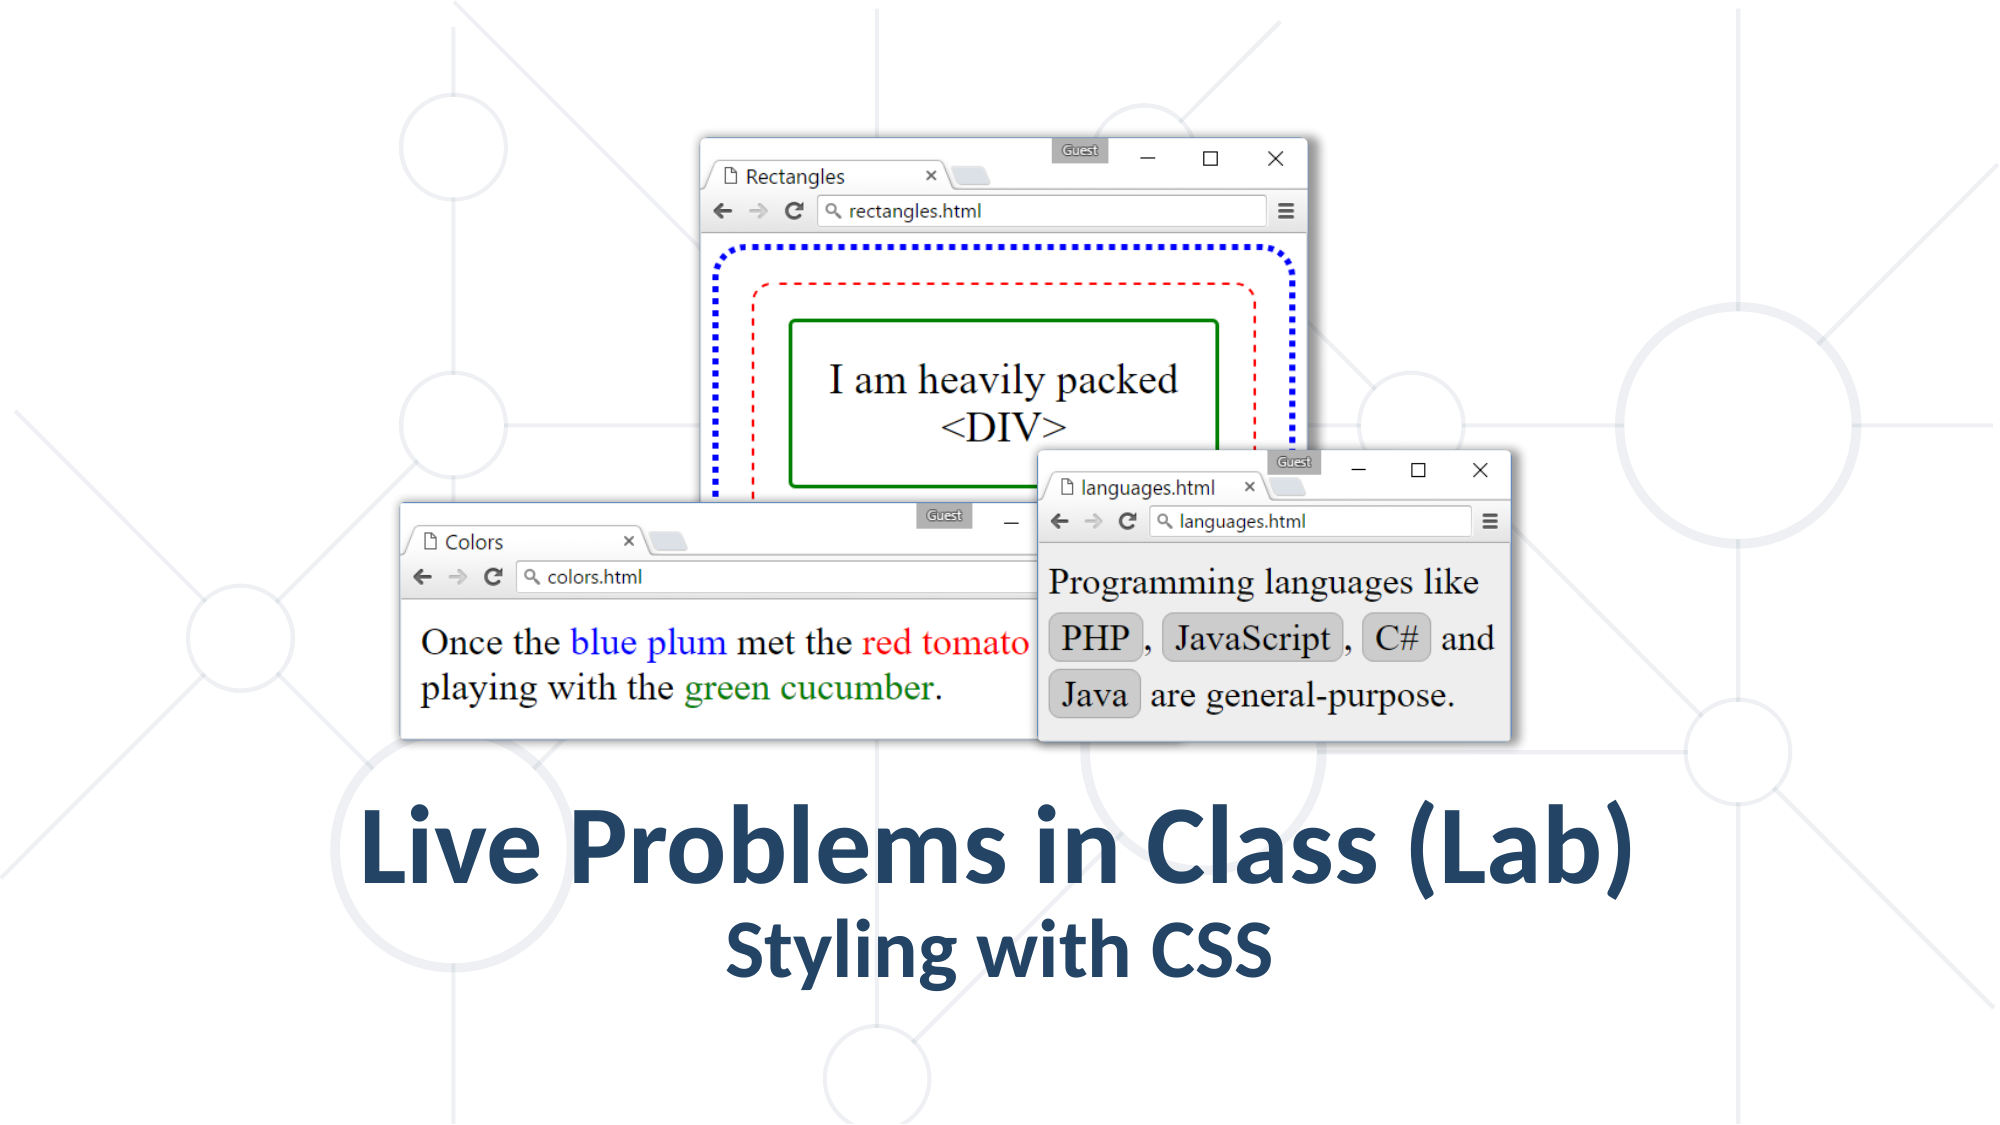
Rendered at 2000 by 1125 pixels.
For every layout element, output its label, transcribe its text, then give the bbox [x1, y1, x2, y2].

picture [399, 137, 1513, 743]
list Styling with CSS [100, 900, 1899, 983]
list Live Problems in Class (Lab) [100, 771, 1899, 898]
